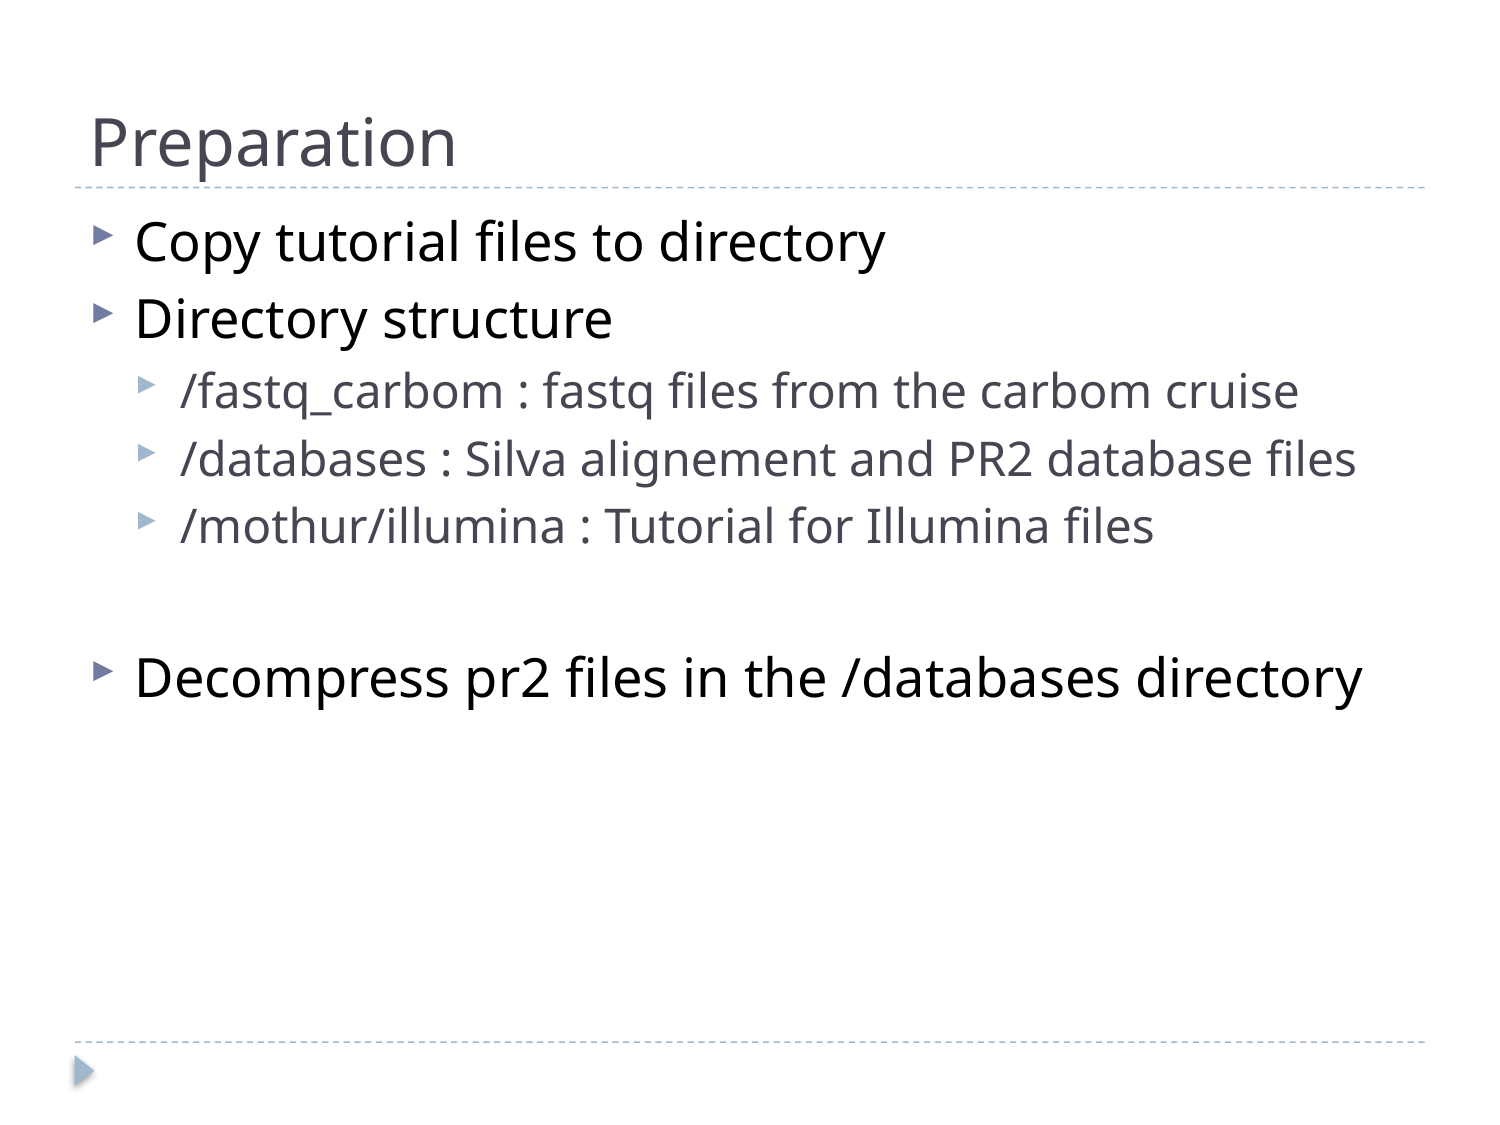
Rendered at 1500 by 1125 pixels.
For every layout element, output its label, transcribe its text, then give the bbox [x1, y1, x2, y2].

list Copy tutorial files to directory Directory structure /fastq_carbom : fastq files from the carbom cruise /databases : Silva alignement and PR2 database files /mothur/illumina : Tutorial for Illumina files Decompress pr2 files in the /databases directory [75, 200, 1425, 1010]
title Preparation [75, 24, 1425, 188]
